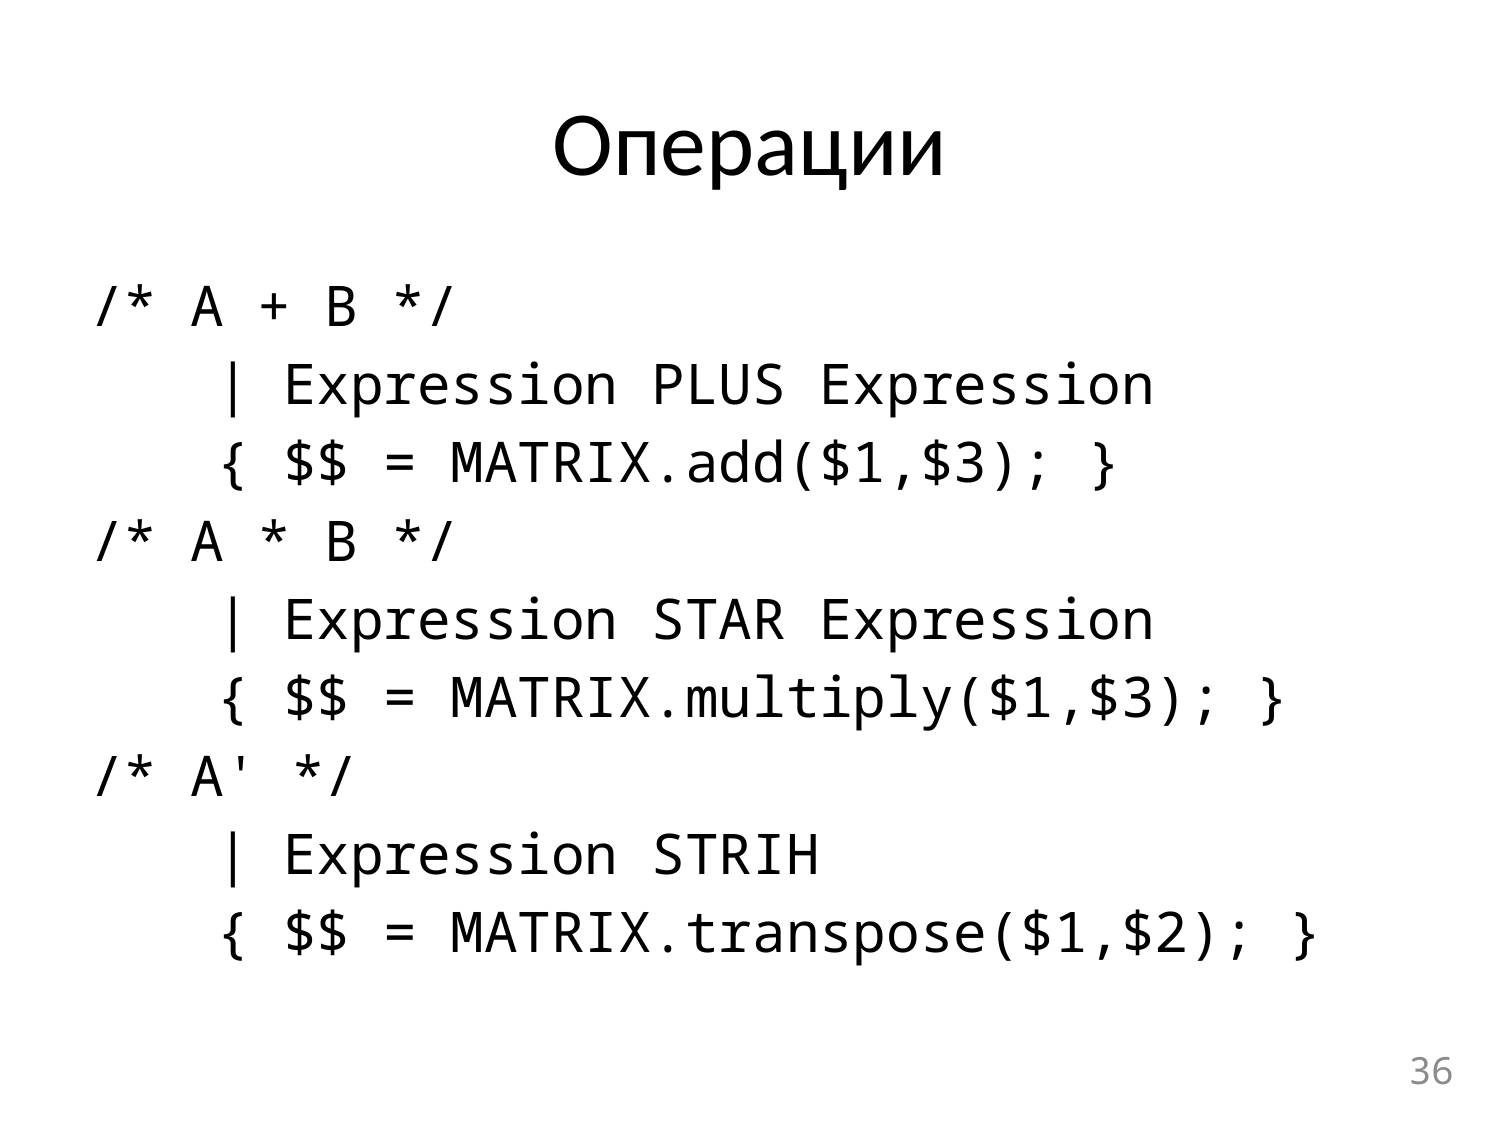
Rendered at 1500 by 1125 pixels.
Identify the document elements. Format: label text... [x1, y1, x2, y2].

list /* A + B */ | Expression PLUS Expression { $$ = MATRIX.add($1,$3); } /* A * B */ | Expression STAR Expression { $$ = MATRIX.multiply($1,$3); } /* A' */ | Expression STRIH { $$ = MATRIX.transpose($1,$2); } [75, 262, 1425, 1005]
slide_number 36 [1118, 1042, 1469, 1103]
title Операции [75, 45, 1425, 233]
